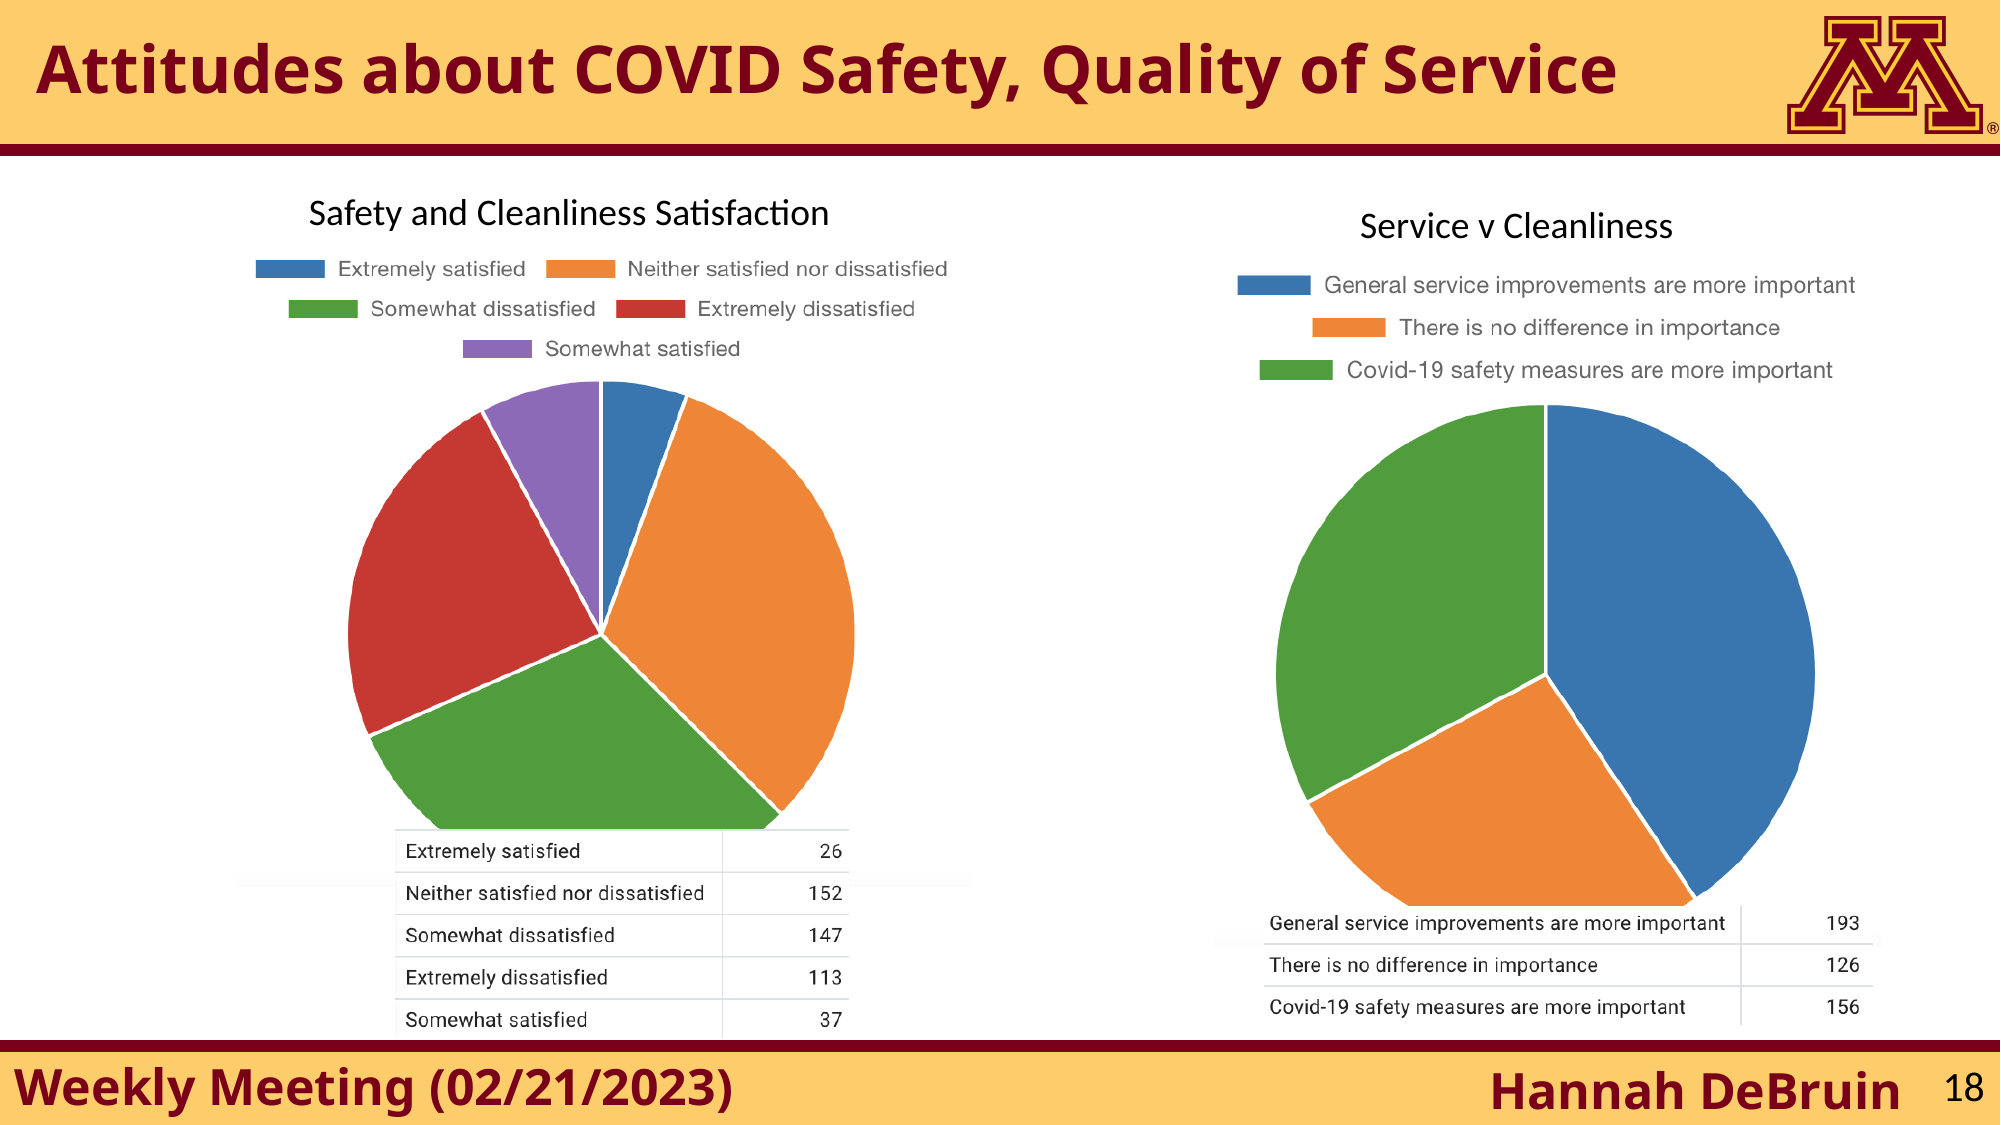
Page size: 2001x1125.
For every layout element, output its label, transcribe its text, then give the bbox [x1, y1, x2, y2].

text_box Attitudes about COVID Safety, Quality of Service [21, 29, 1749, 144]
text_box [0, 1052, 1550, 1125]
slide_number 18 [1550, 1052, 2000, 1125]
picture [1786, 14, 2000, 136]
text_box Service v Cleanliness [1345, 194, 1689, 248]
text_box Weekly Meeting (02/21/2023) [0, 1053, 1000, 1125]
picture [235, 236, 972, 1038]
text_box Safety and Cleanliness Satisfaction [294, 180, 846, 236]
text_box Hannah DeBruin [1249, 1053, 1550, 1125]
text_box [0, 0, 2000, 144]
picture [1214, 248, 1882, 1025]
